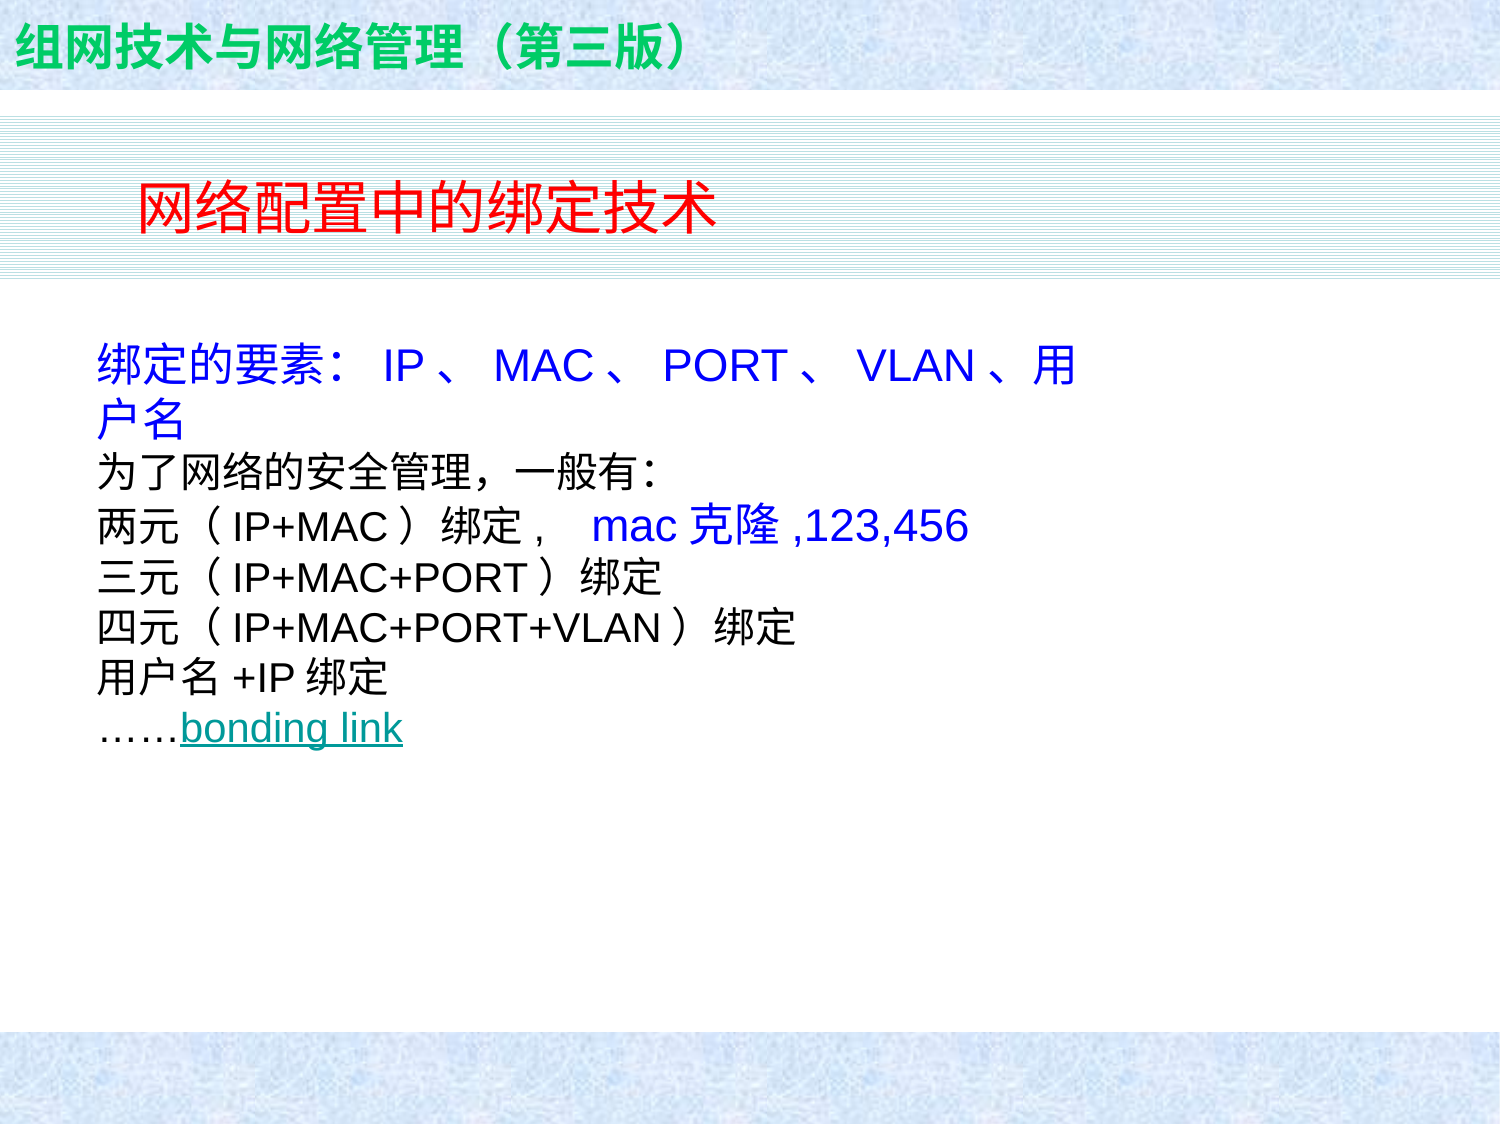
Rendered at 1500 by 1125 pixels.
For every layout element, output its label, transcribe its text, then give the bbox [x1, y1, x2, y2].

picture [0, 0, 1500, 90]
text_box 网络配置中的绑定技术 [121, 164, 735, 249]
picture [0, 1032, 1500, 1124]
text_box 绑定的要素：IP、MAC、PORT、VLAN、用户名 为了网络的安全管理，一般有： 两元（IP+MAC）绑定, mac克隆,123,456 三元（IP+MAC+PORT）绑定 四元（IP+MAC+PORT+VLAN）绑定 用户名+IP绑定 ……bonding link [82, 328, 1131, 758]
